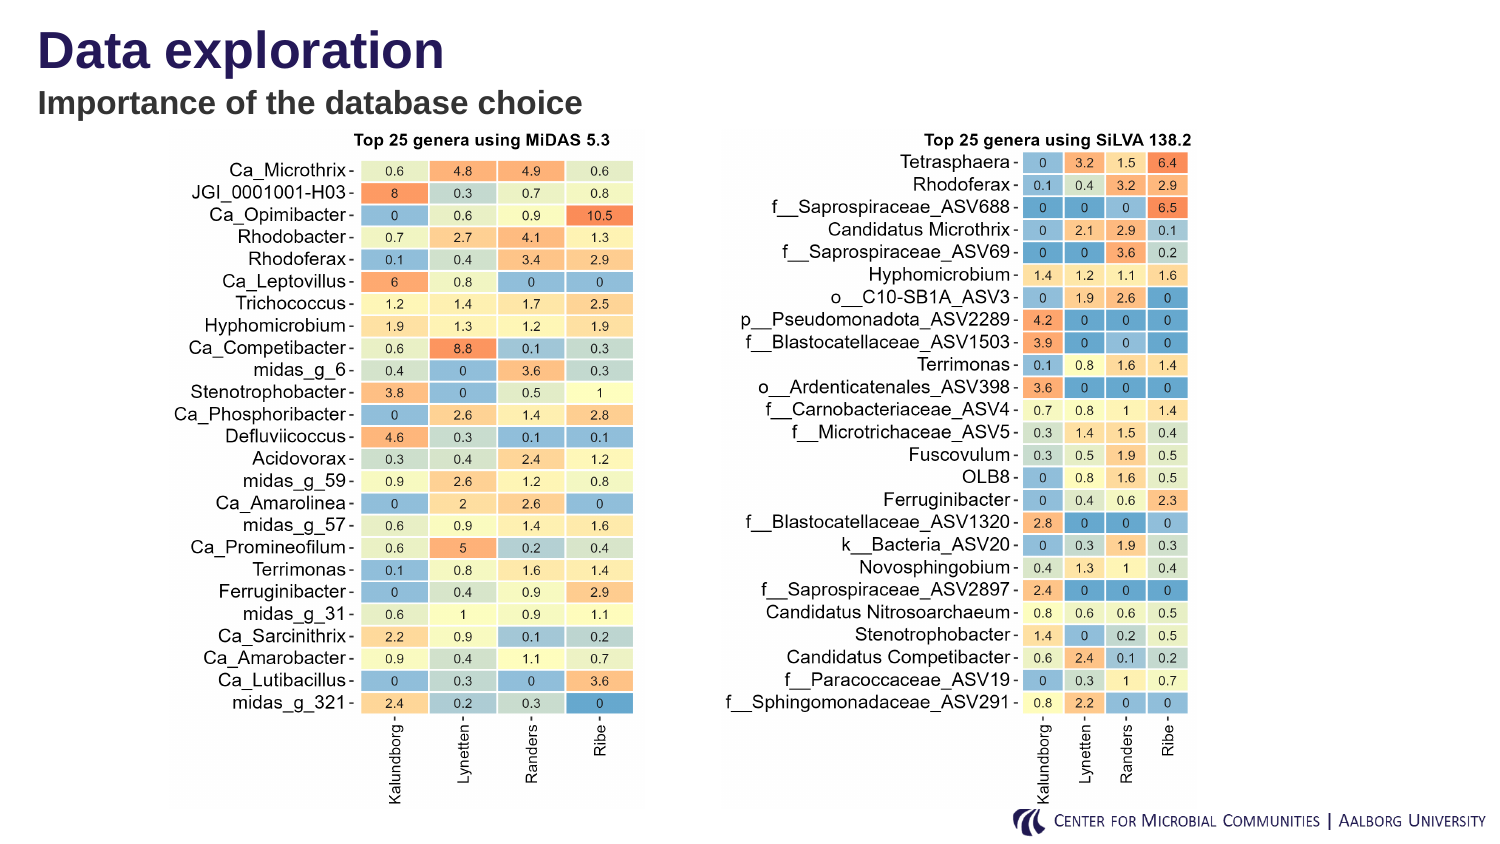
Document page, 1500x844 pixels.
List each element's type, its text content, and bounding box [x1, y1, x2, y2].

picture [169, 128, 646, 809]
text_box Data exploration [22, 0, 1421, 73]
picture [721, 128, 1500, 844]
text_box Importance of the database choice [22, 73, 1475, 129]
